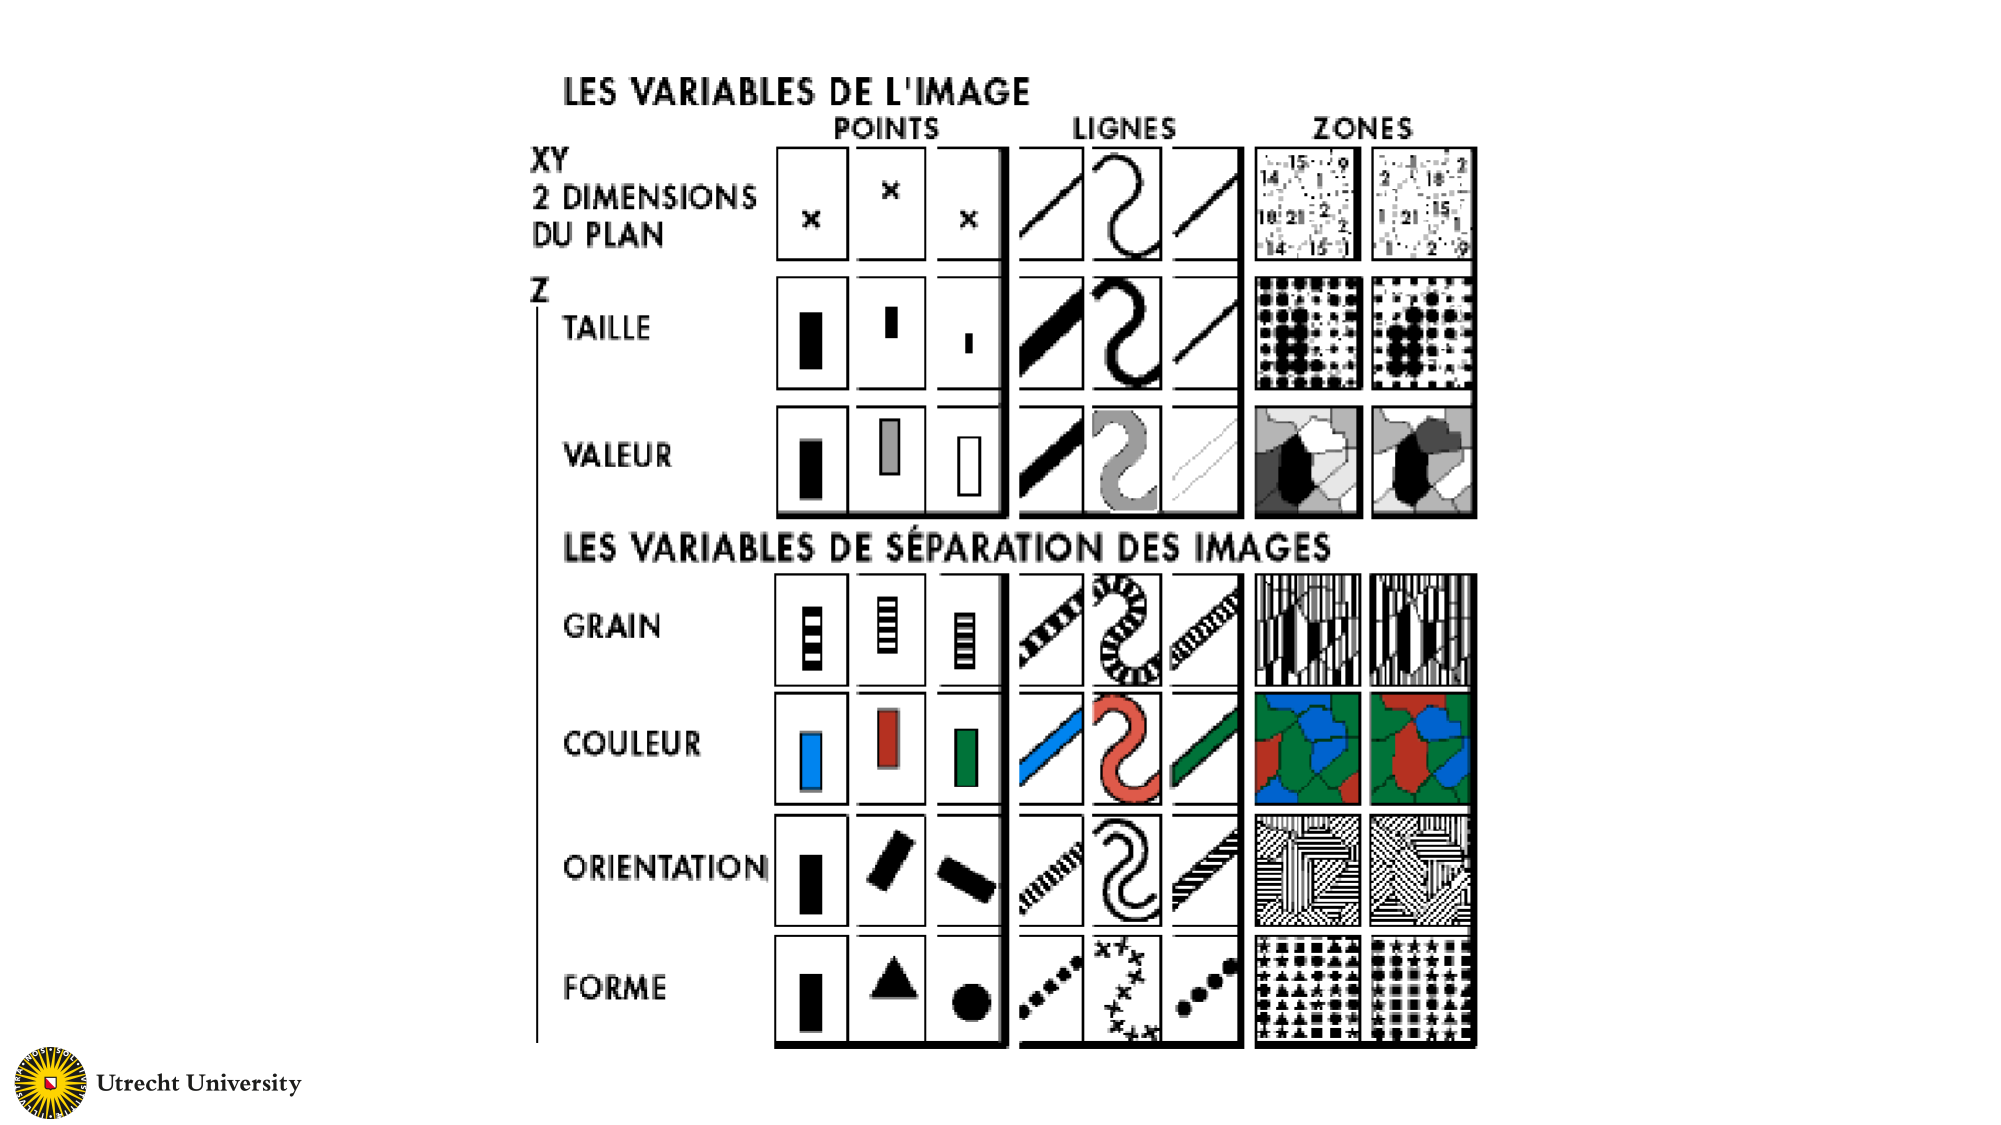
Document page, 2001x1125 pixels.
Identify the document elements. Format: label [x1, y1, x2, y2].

picture [0, 995, 386, 1125]
list [518, 72, 1482, 1053]
